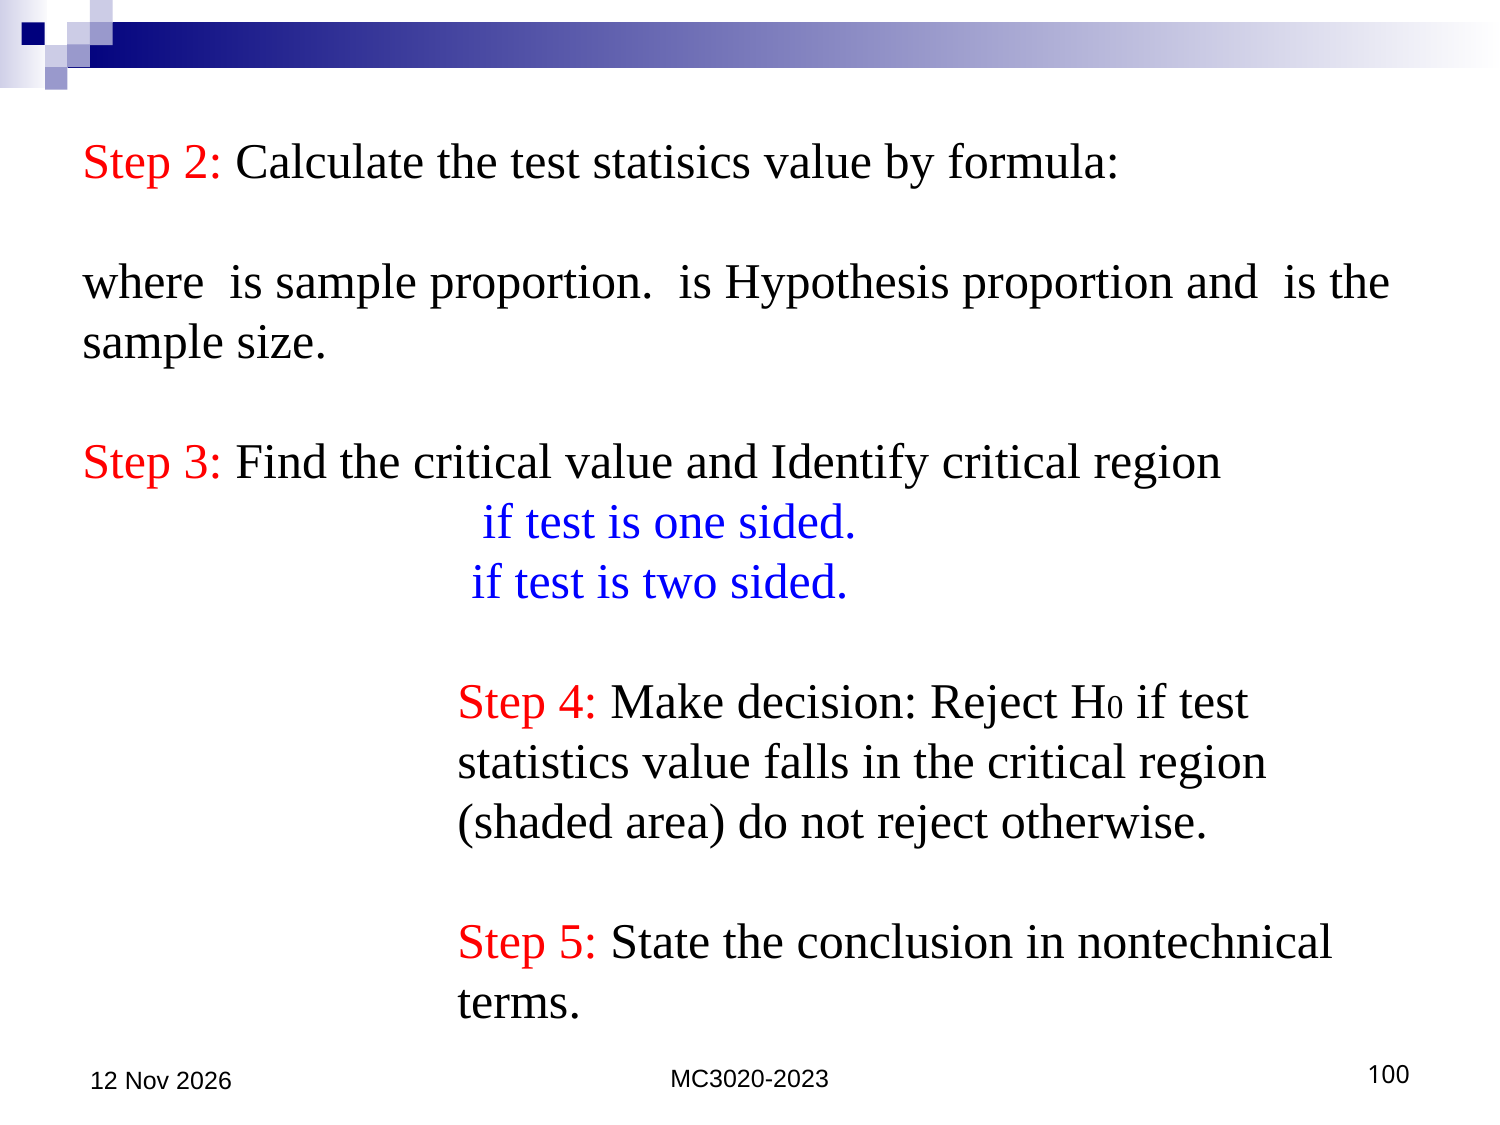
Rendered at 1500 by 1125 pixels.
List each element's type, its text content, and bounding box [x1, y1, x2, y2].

slide_number 100 [1074, 1025, 1425, 1100]
footer MC3020-2023 [512, 1025, 988, 1100]
slide_number 30-May-23 [75, 1024, 425, 1103]
